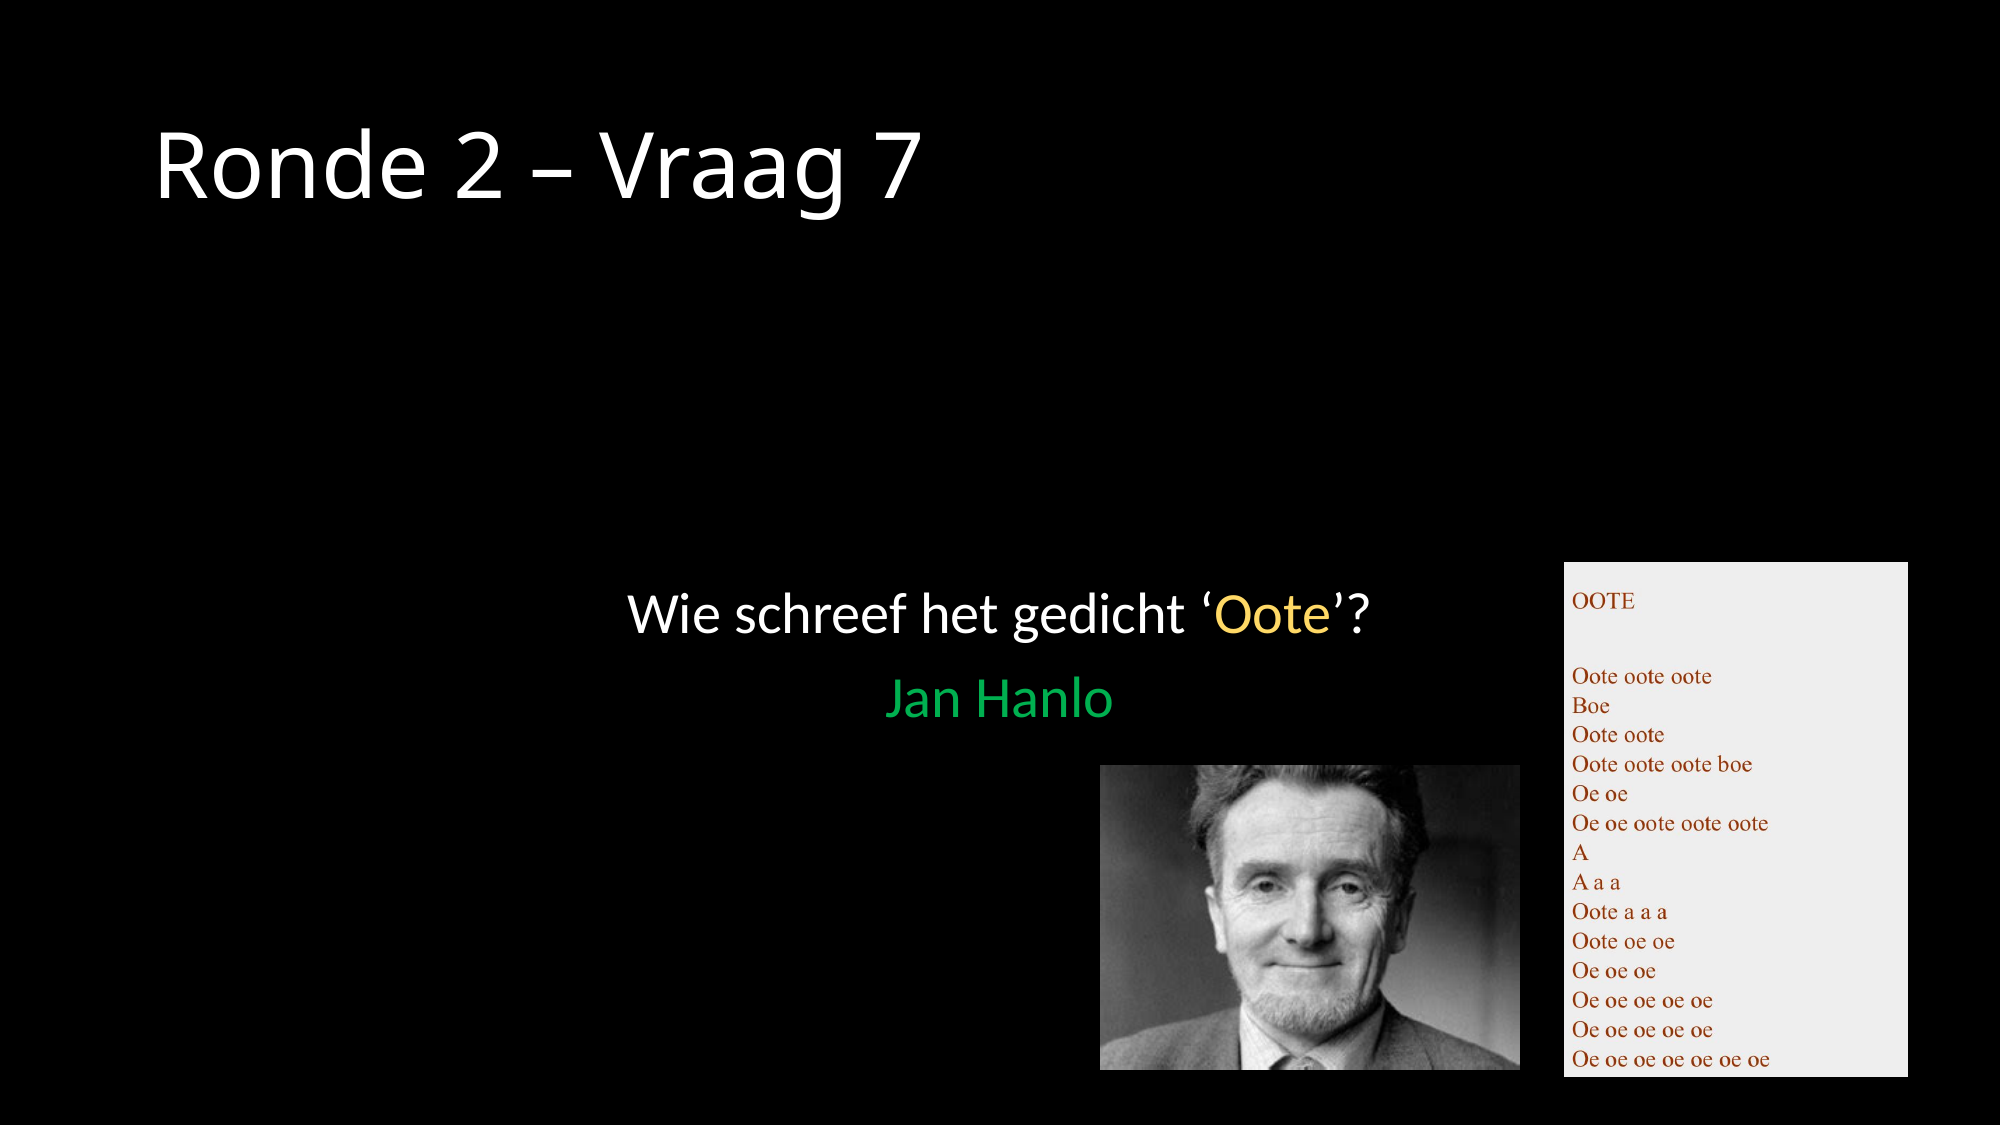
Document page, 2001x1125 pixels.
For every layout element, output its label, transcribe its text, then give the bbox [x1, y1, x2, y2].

title Ronde 2 – Vraag 7 [137, 59, 1863, 278]
list Wie schreef het gedicht ‘Oote’? Jan Hanlo [137, 299, 1863, 1014]
picture [1564, 562, 1908, 1077]
picture [1100, 765, 1520, 1070]
